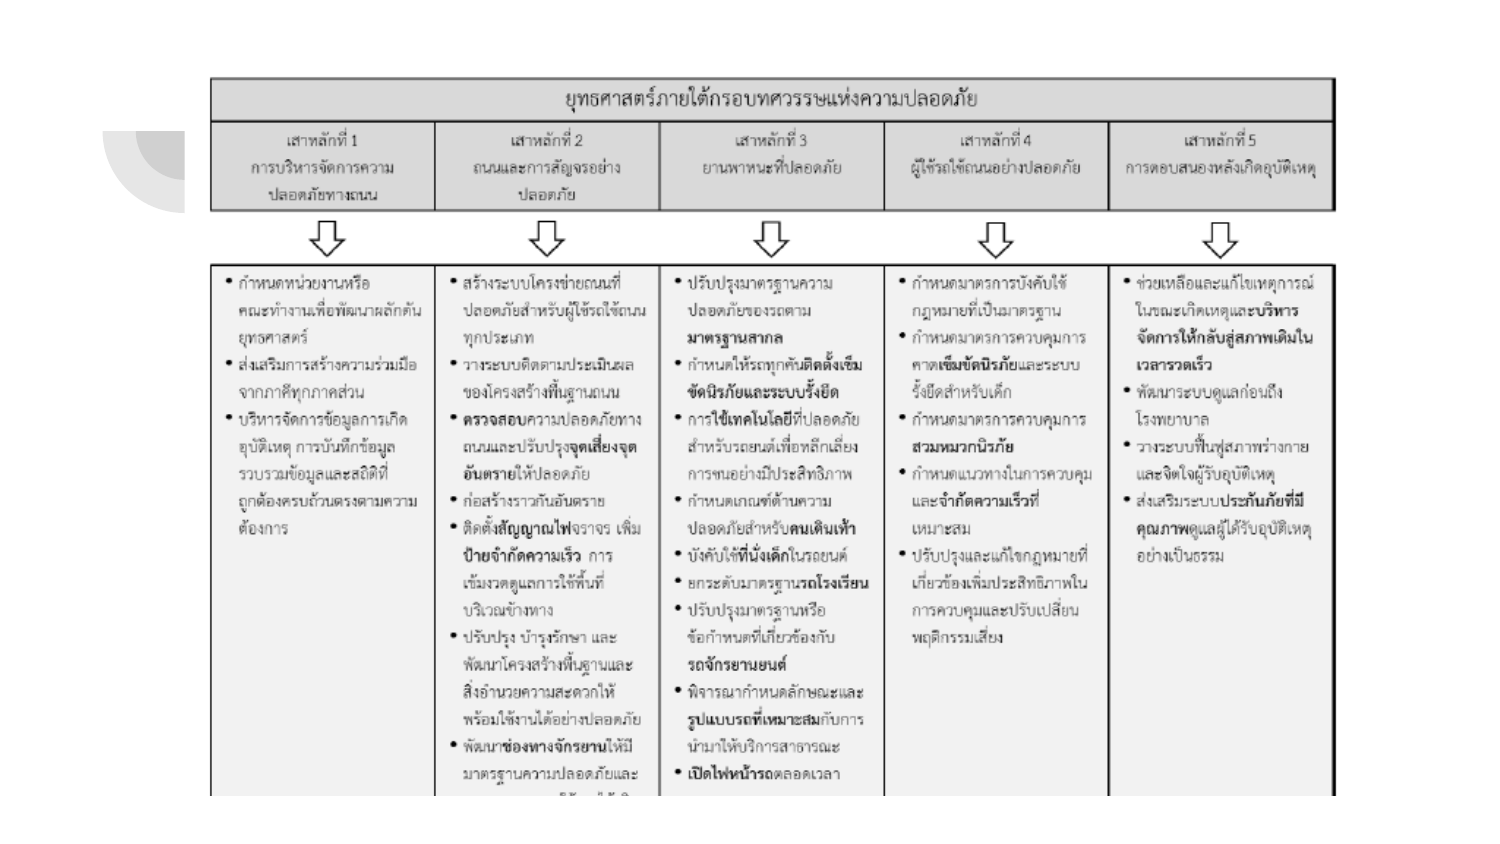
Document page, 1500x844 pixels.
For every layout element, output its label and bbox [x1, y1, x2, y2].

picture [206, 73, 1342, 796]
